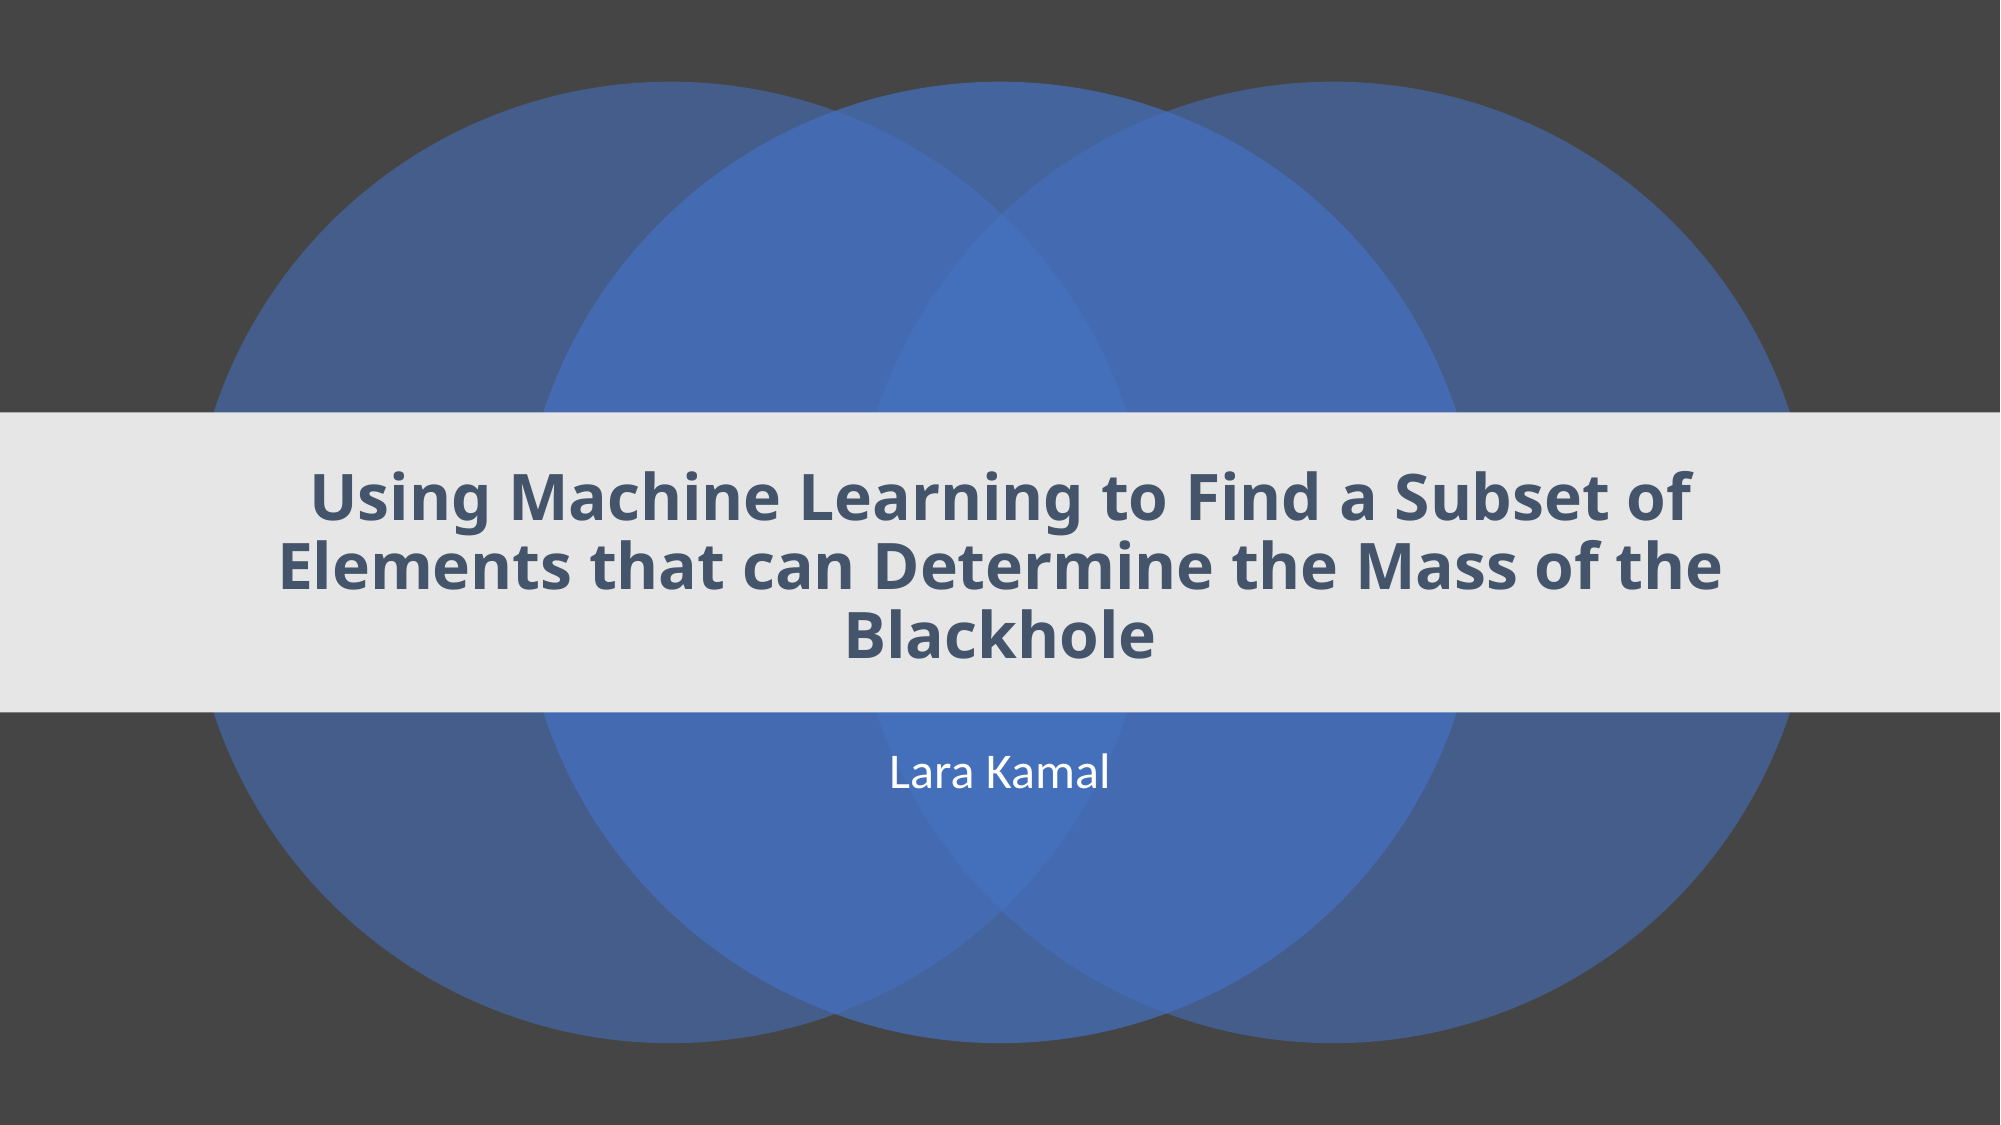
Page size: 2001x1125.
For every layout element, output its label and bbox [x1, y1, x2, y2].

text_box [189, 81, 1814, 1044]
text_box [1814, 411, 2000, 713]
text_box [0, 411, 189, 713]
